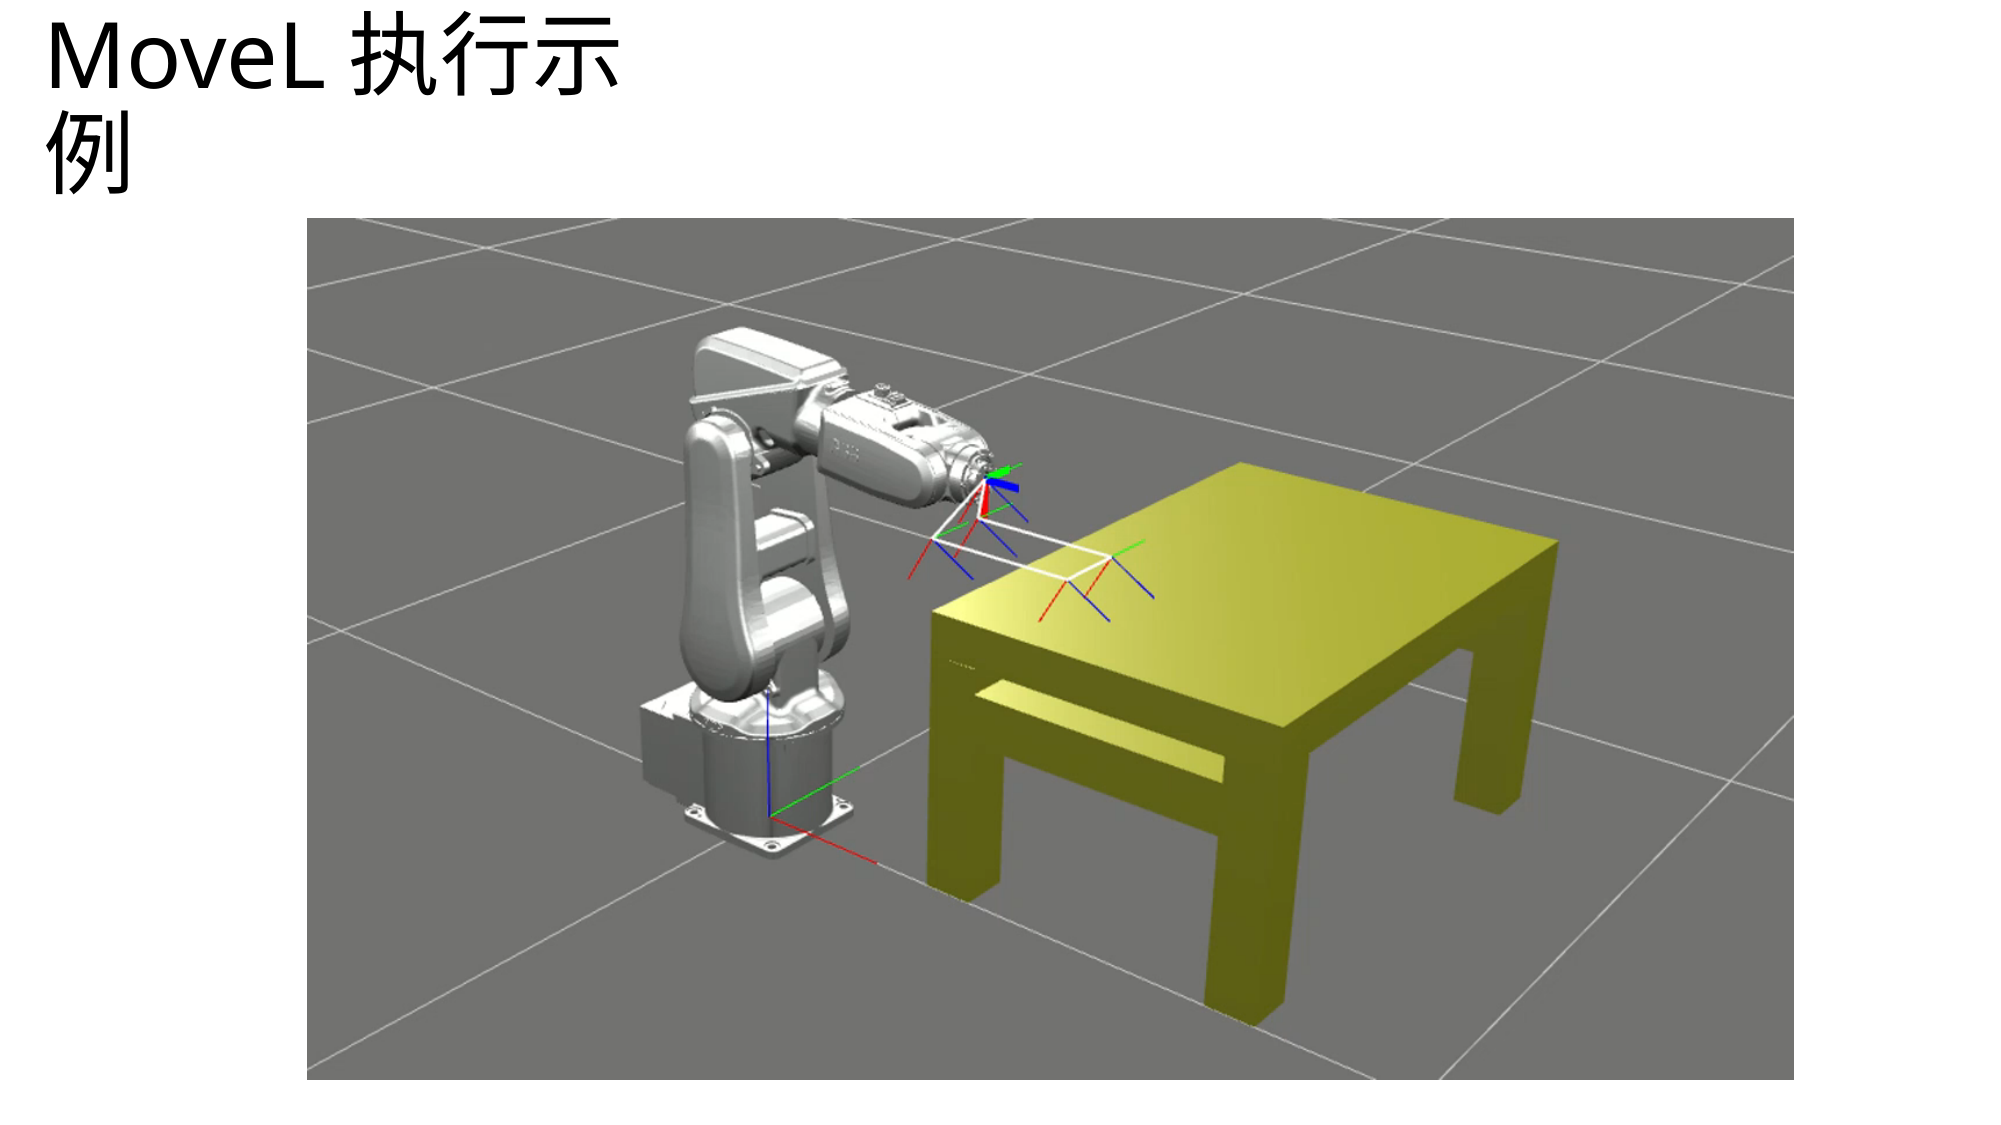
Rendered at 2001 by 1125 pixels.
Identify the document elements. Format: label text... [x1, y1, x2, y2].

title MoveL执行示例 [28, 0, 692, 218]
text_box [306, 217, 1795, 1081]
